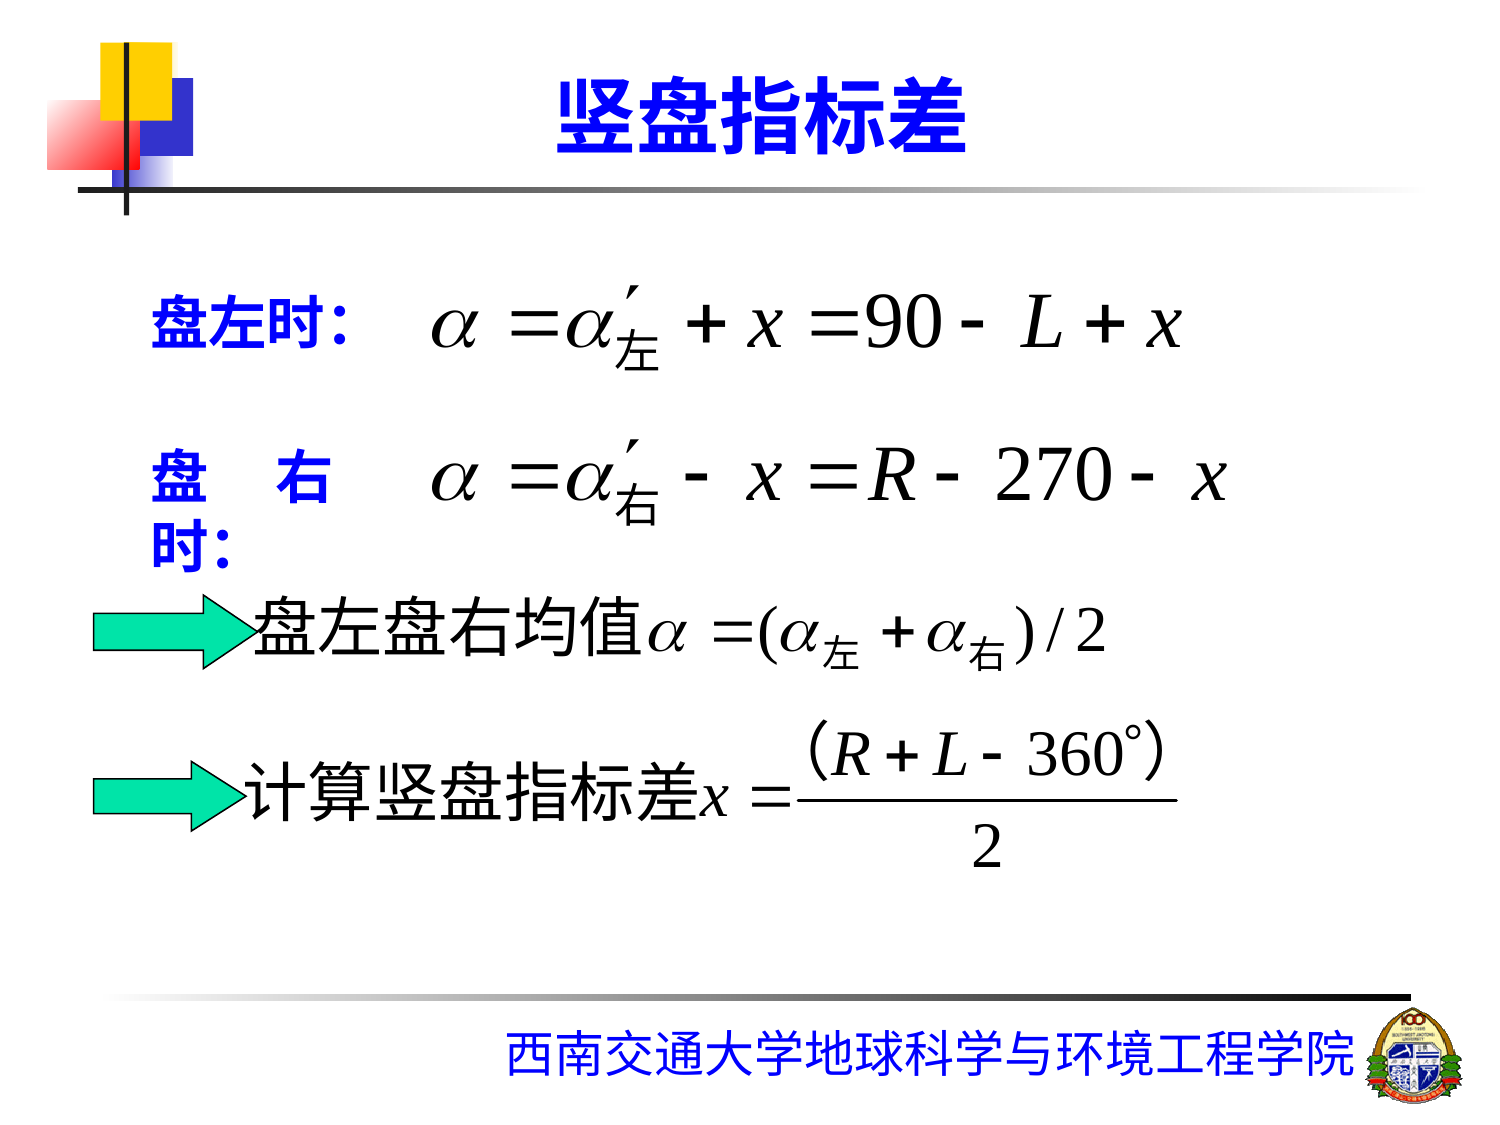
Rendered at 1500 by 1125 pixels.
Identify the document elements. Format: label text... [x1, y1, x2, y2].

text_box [419, 420, 1244, 541]
title 竖盘指标差 [135, 54, 1388, 173]
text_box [234, 713, 1190, 882]
text_box 盘右时： [135, 432, 349, 588]
picture [1364, 1005, 1465, 1106]
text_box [419, 266, 1198, 388]
text_box [93, 761, 229, 831]
text_box 盘左时： [135, 279, 403, 364]
text_box [93, 594, 237, 669]
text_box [242, 585, 1121, 690]
